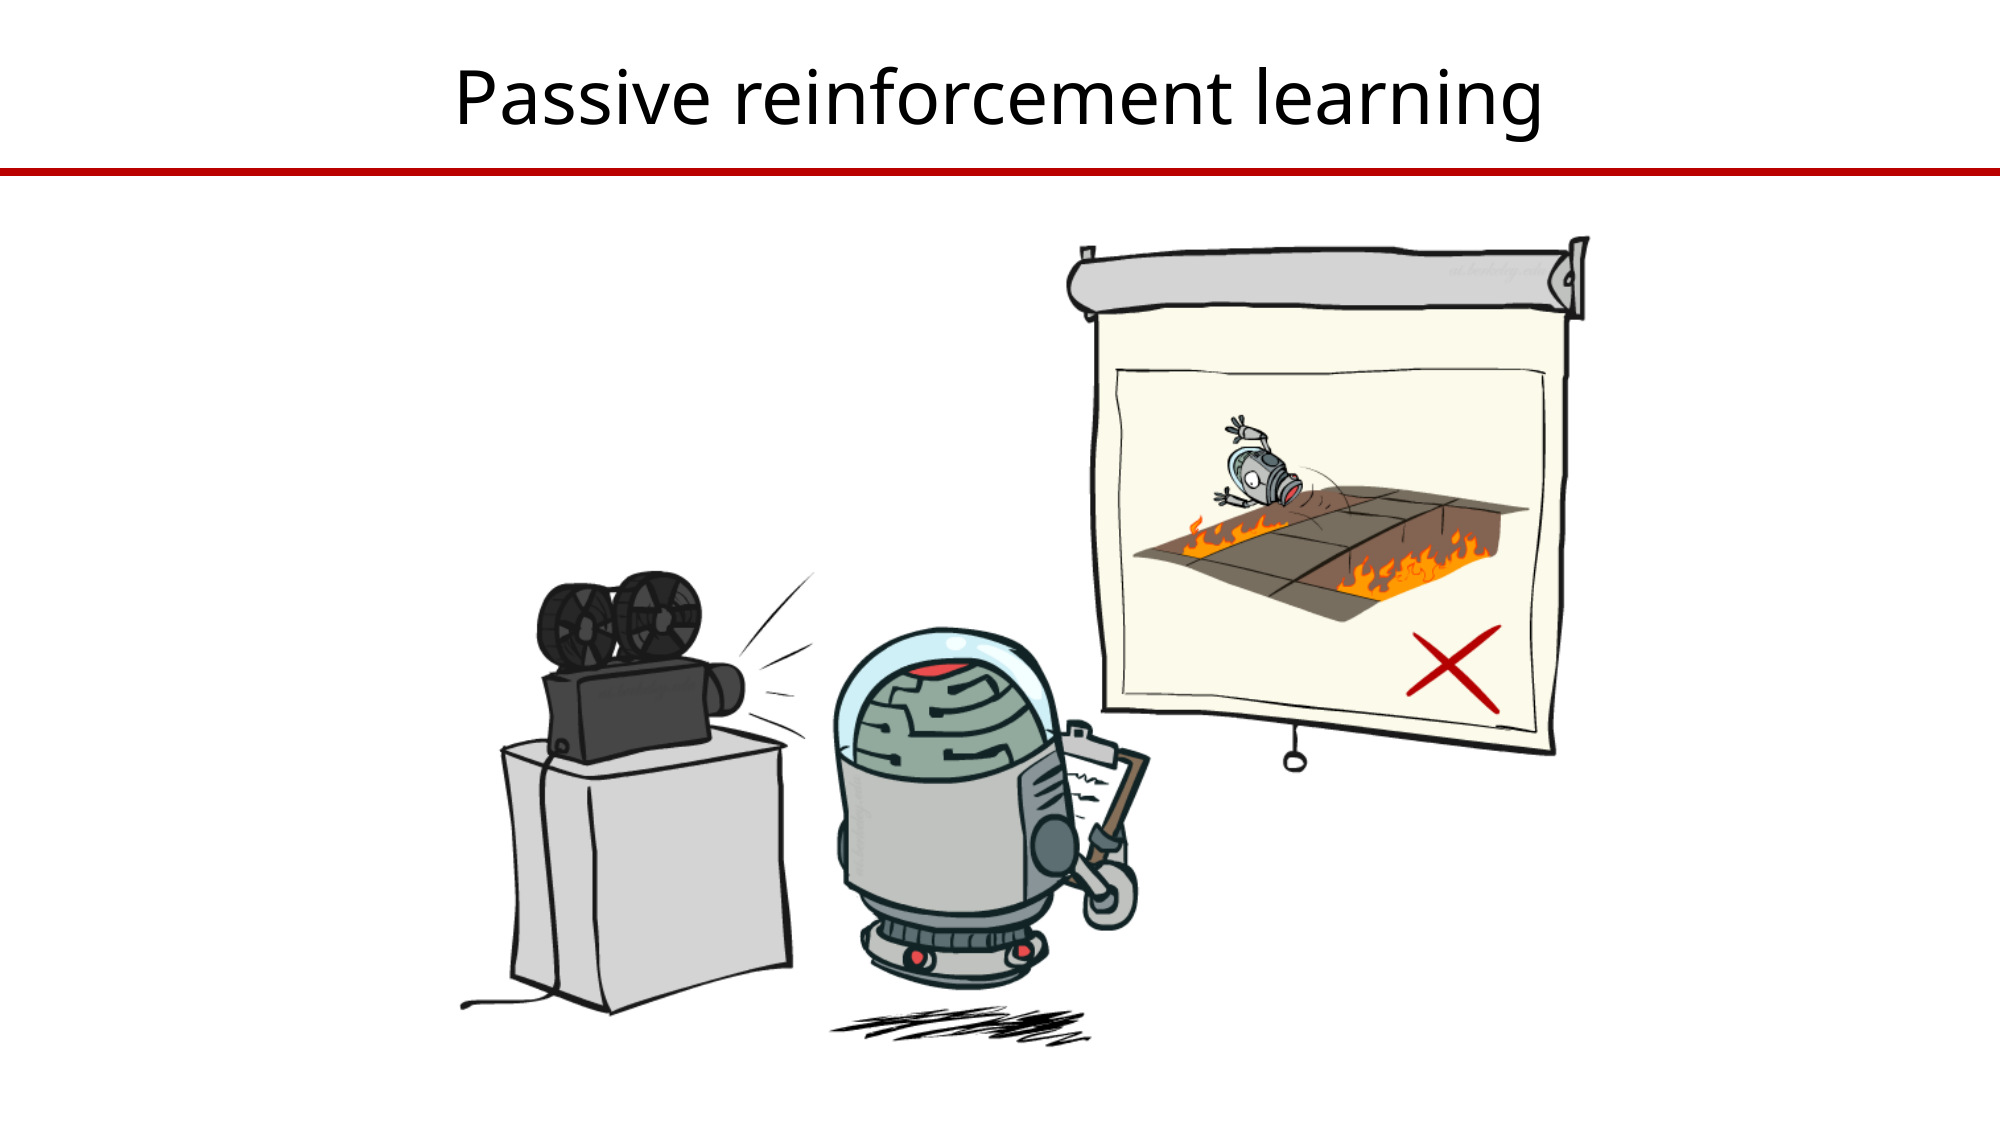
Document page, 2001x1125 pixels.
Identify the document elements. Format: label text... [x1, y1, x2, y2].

picture [424, 189, 1601, 1063]
title Passive reinforcement learning [137, 50, 1863, 150]
